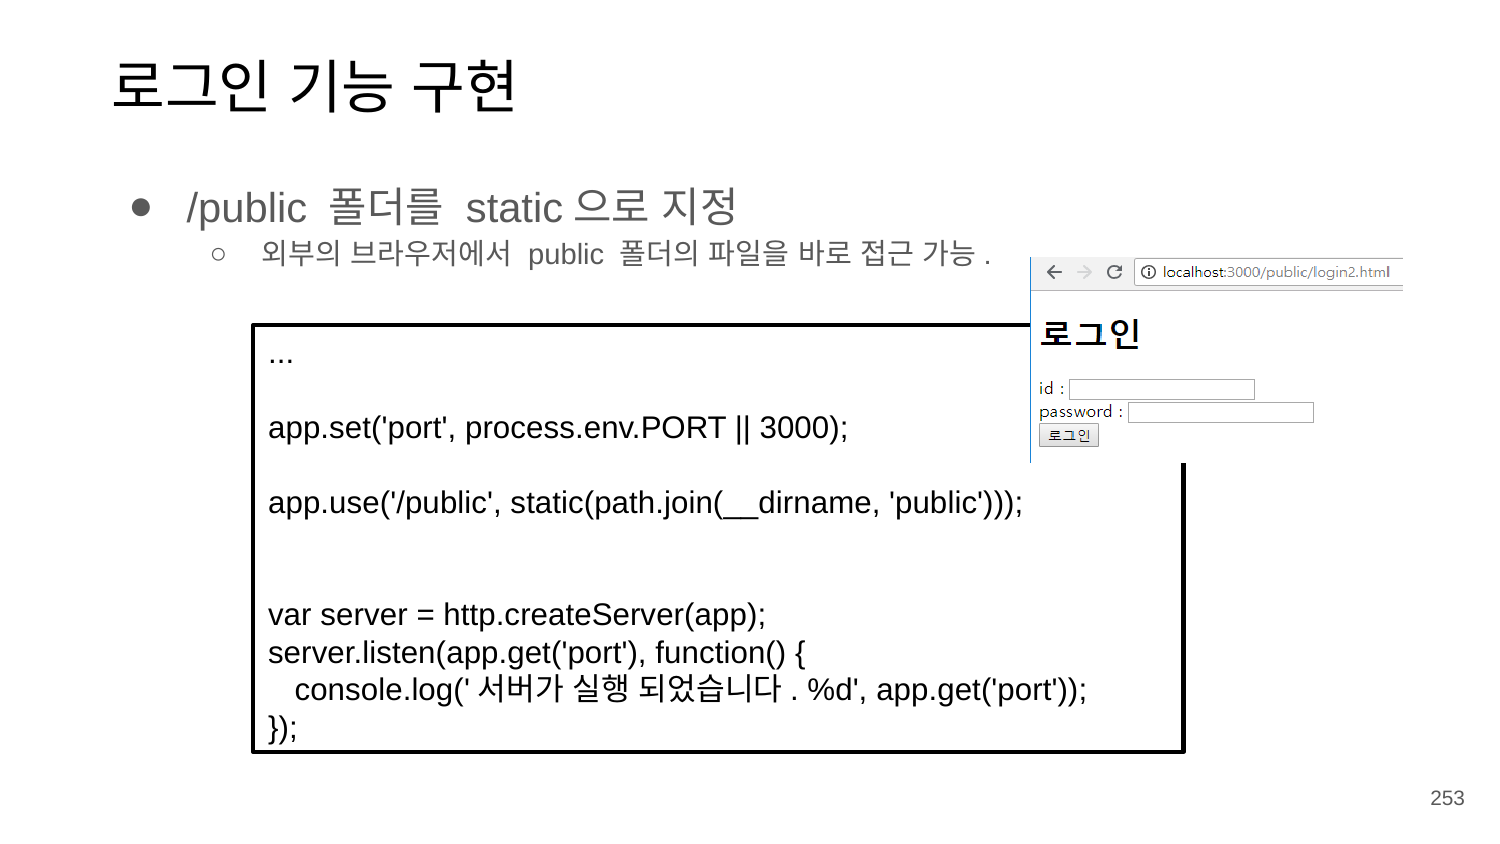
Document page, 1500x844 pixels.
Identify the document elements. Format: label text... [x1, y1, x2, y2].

list /public 폴더를 static으로 지정 외부의 브라우저에서 public 폴더의 파일을 바로 접근 가능. [96, 157, 1447, 270]
text_box ... app.set('port', process.env.PORT || 3000); app.use('/public', static(path.join(__dirname, 'public'))); var server = http.createServer(app); server.listen(app.get('port'), function() { console.log('서버가 실행 되었습니다. %d', app.get('port')); }); [253, 325, 1184, 752]
picture [1030, 256, 1403, 464]
slide_number ‹#› [1389, 764, 1480, 830]
title 로그인 기능 구현 [96, 35, 1500, 151]
